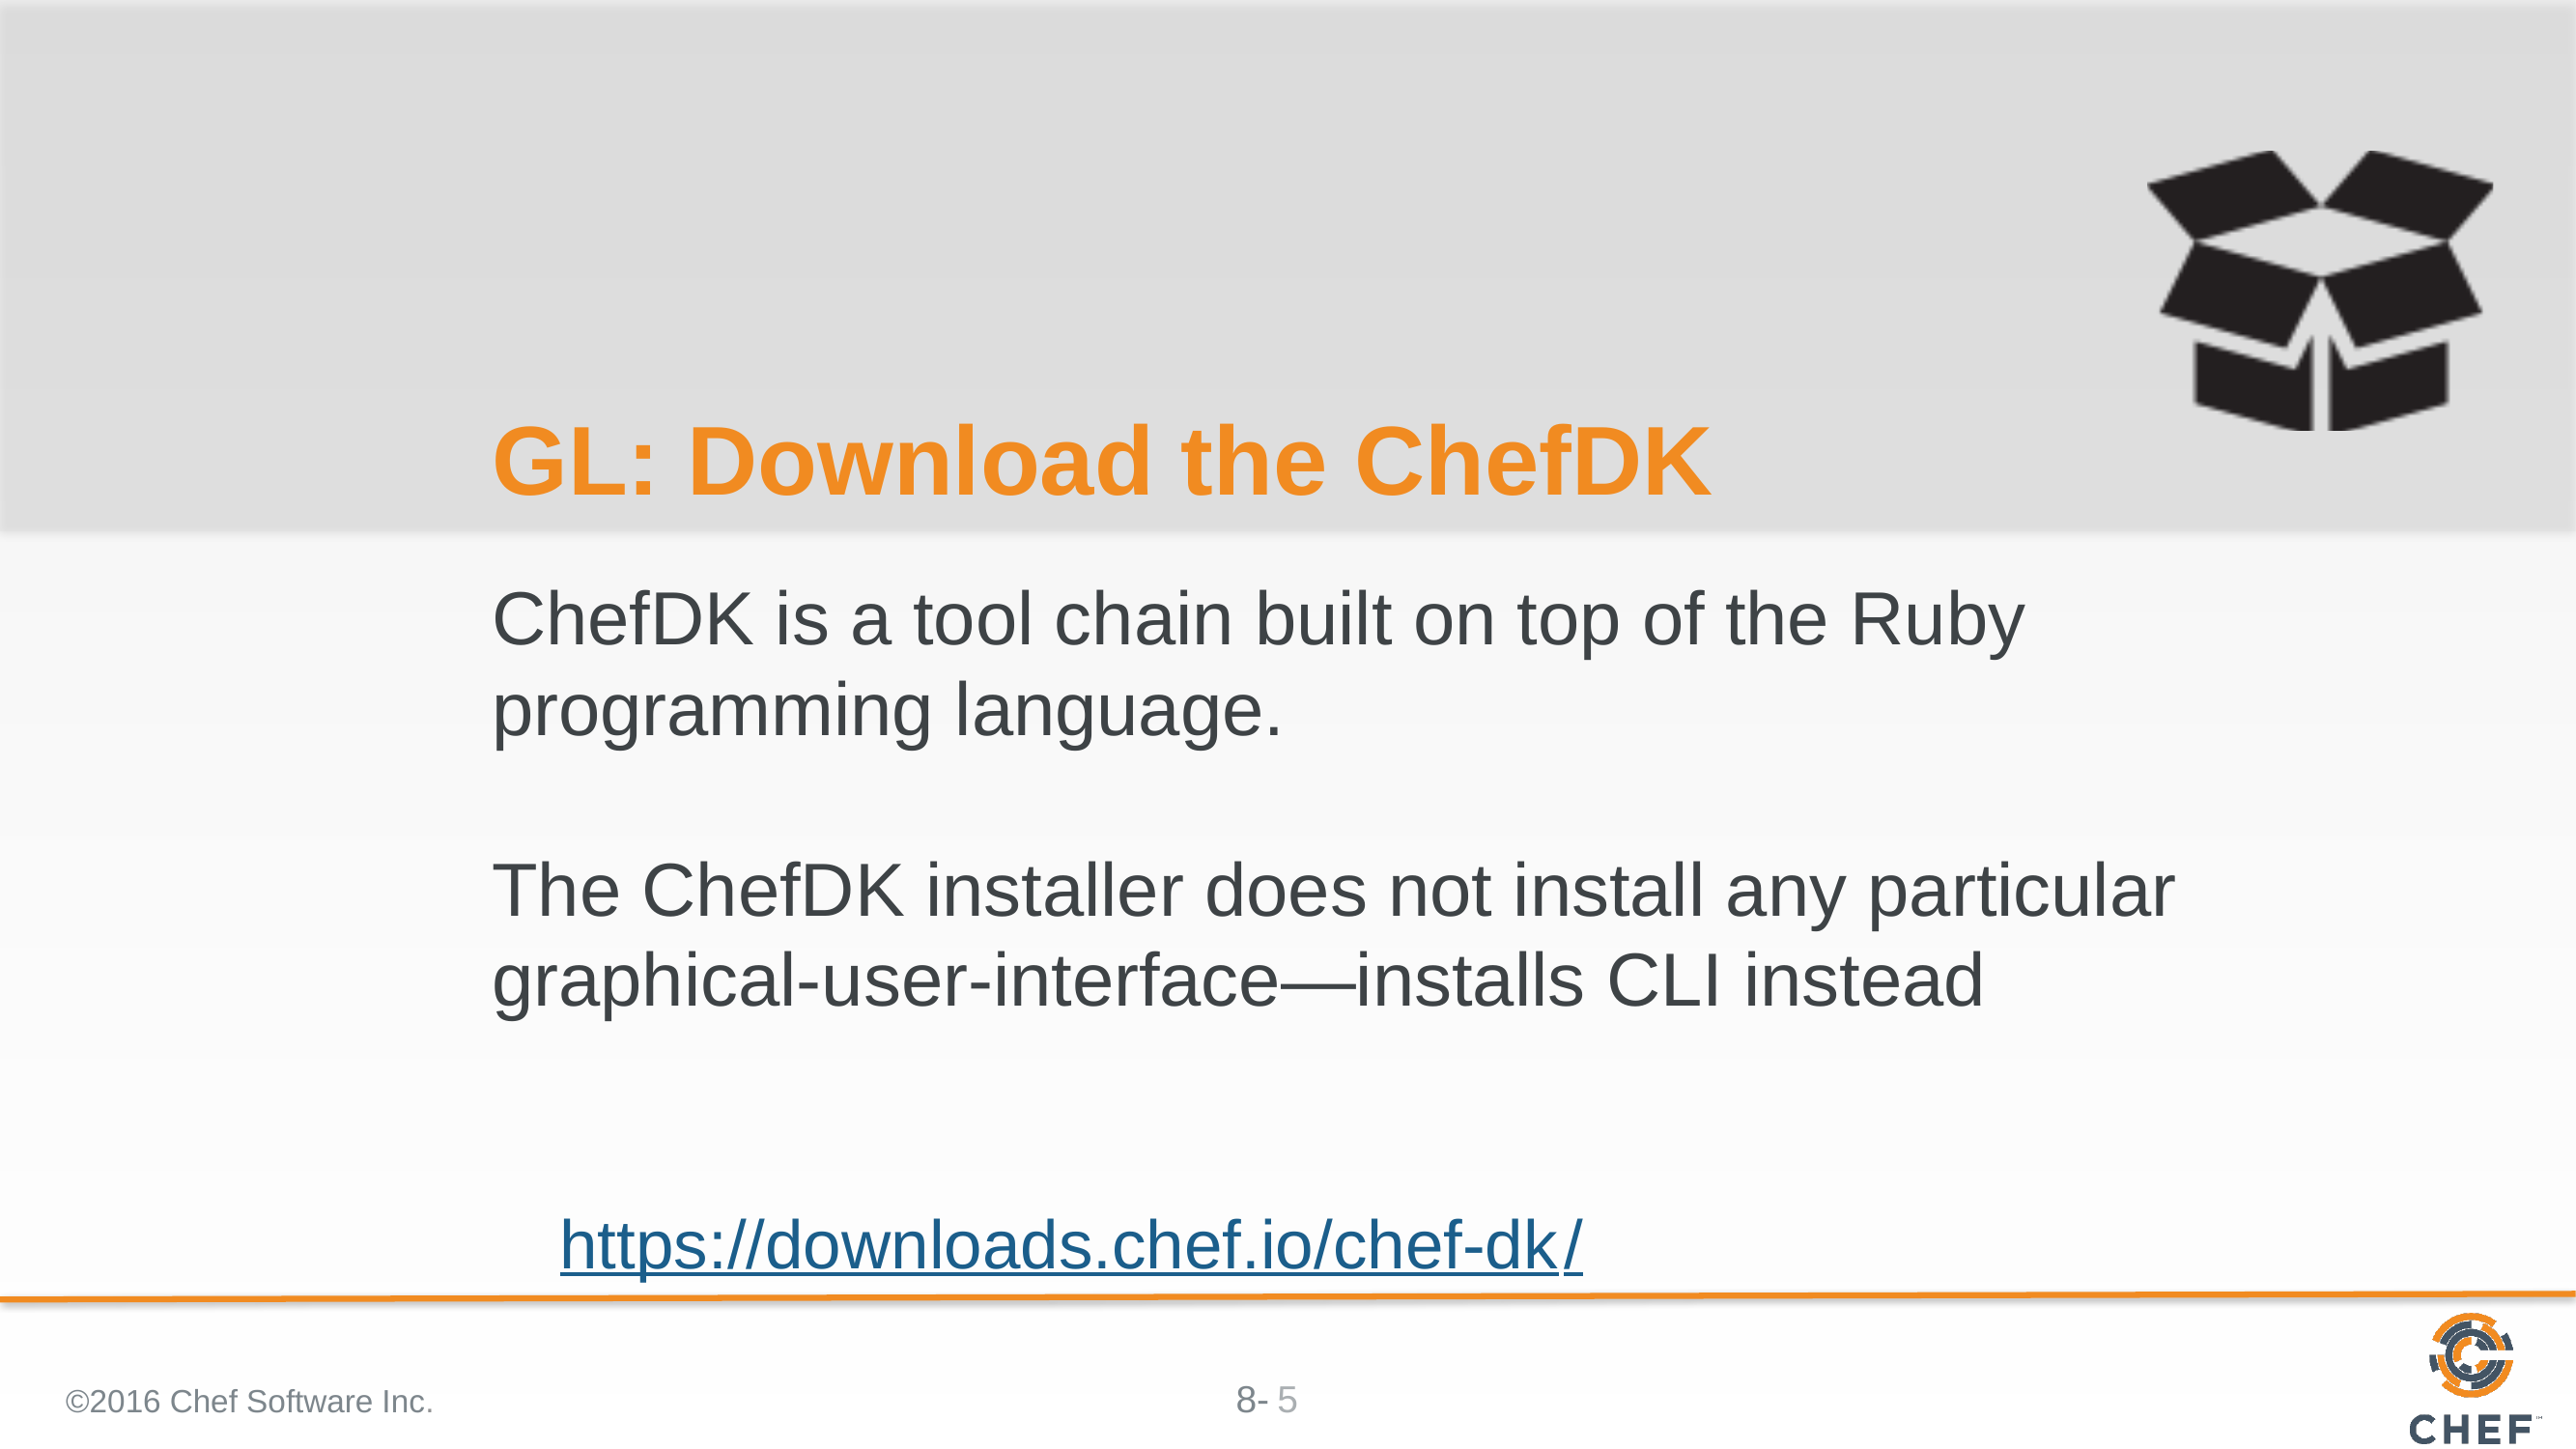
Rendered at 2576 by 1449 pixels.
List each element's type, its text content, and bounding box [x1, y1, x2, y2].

subtitle ChefDK is a tool chain built on top of the Ruby programming language. The ChefDK installer does not install any particular graphical-user-interface—installs CLI instead [477, 555, 2217, 1153]
footer ©2016 Chef Software Inc. [51, 1359, 952, 1440]
title GL: Download the ChefDK [477, 395, 2217, 531]
slide_number 5 [998, 1359, 1578, 1437]
picture [2399, 1297, 2550, 1449]
list https://downloads.chef.io/chef-dk/ [559, 1199, 1973, 1283]
